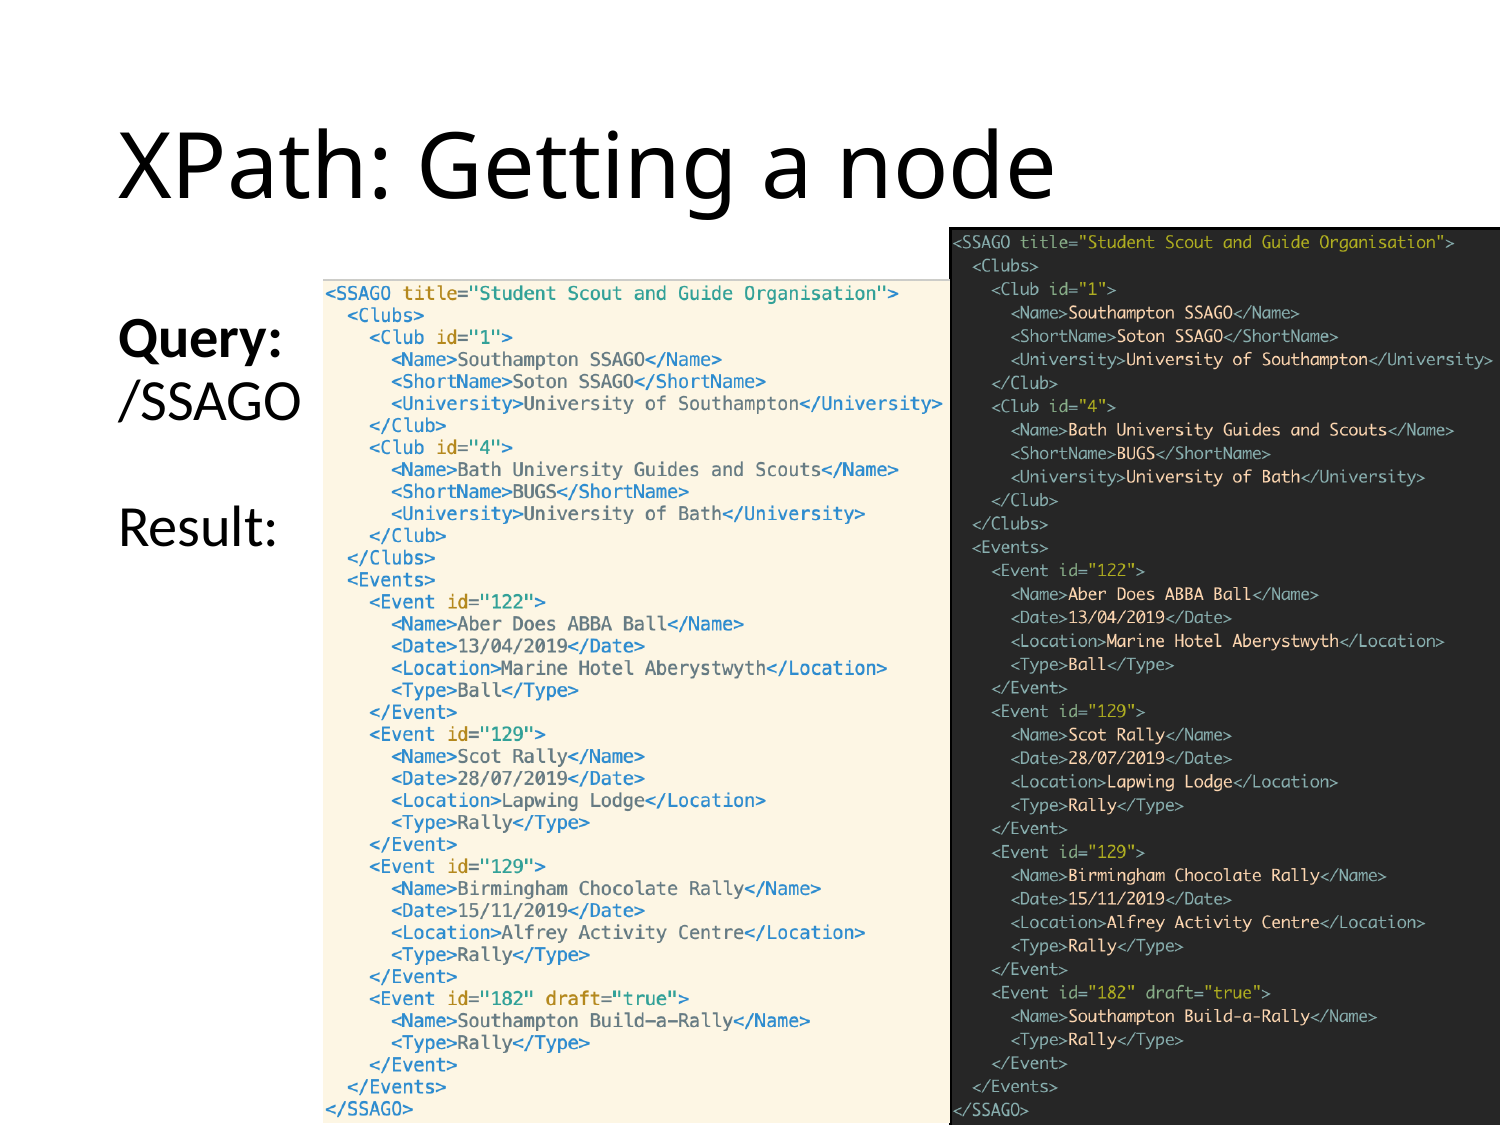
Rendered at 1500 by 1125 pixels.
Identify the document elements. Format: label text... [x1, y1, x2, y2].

picture [323, 227, 1500, 1125]
list Query: /SSAGO Result: [103, 299, 323, 682]
title XPath: Getting a node [103, 59, 1397, 278]
